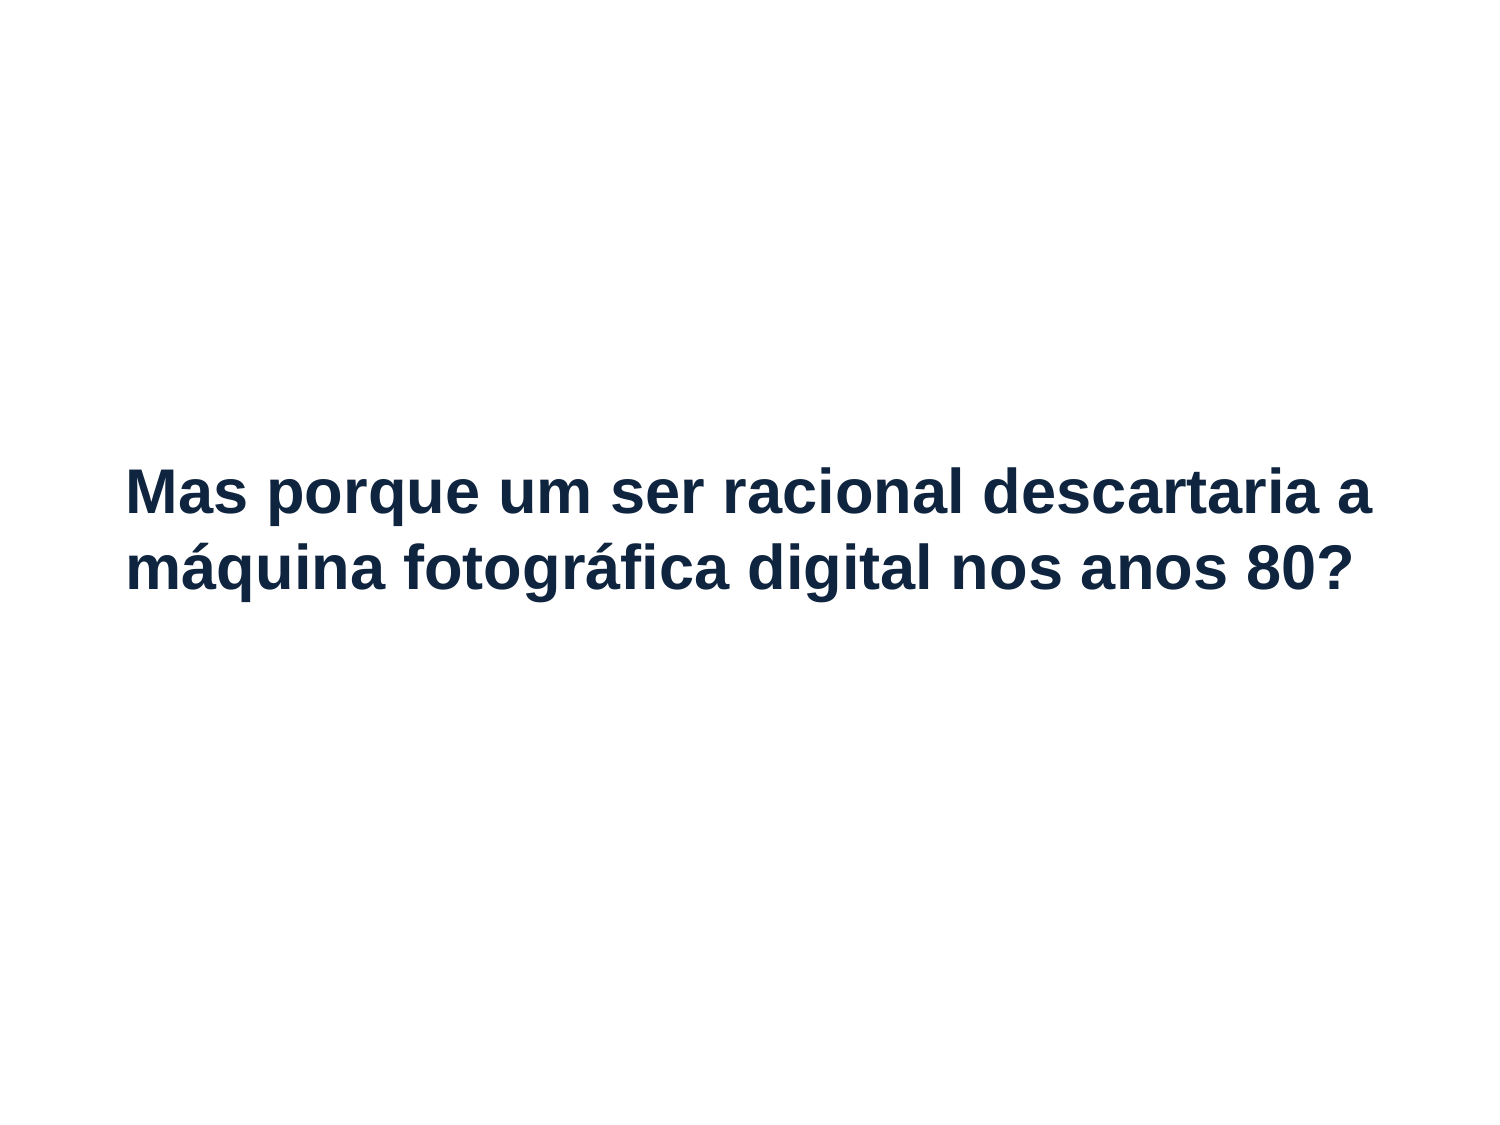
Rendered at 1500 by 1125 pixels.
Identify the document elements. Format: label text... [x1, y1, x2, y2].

title Mas porque um ser racional descartaria a máquina fotográfica digital nos anos 80? [75, 432, 1425, 621]
